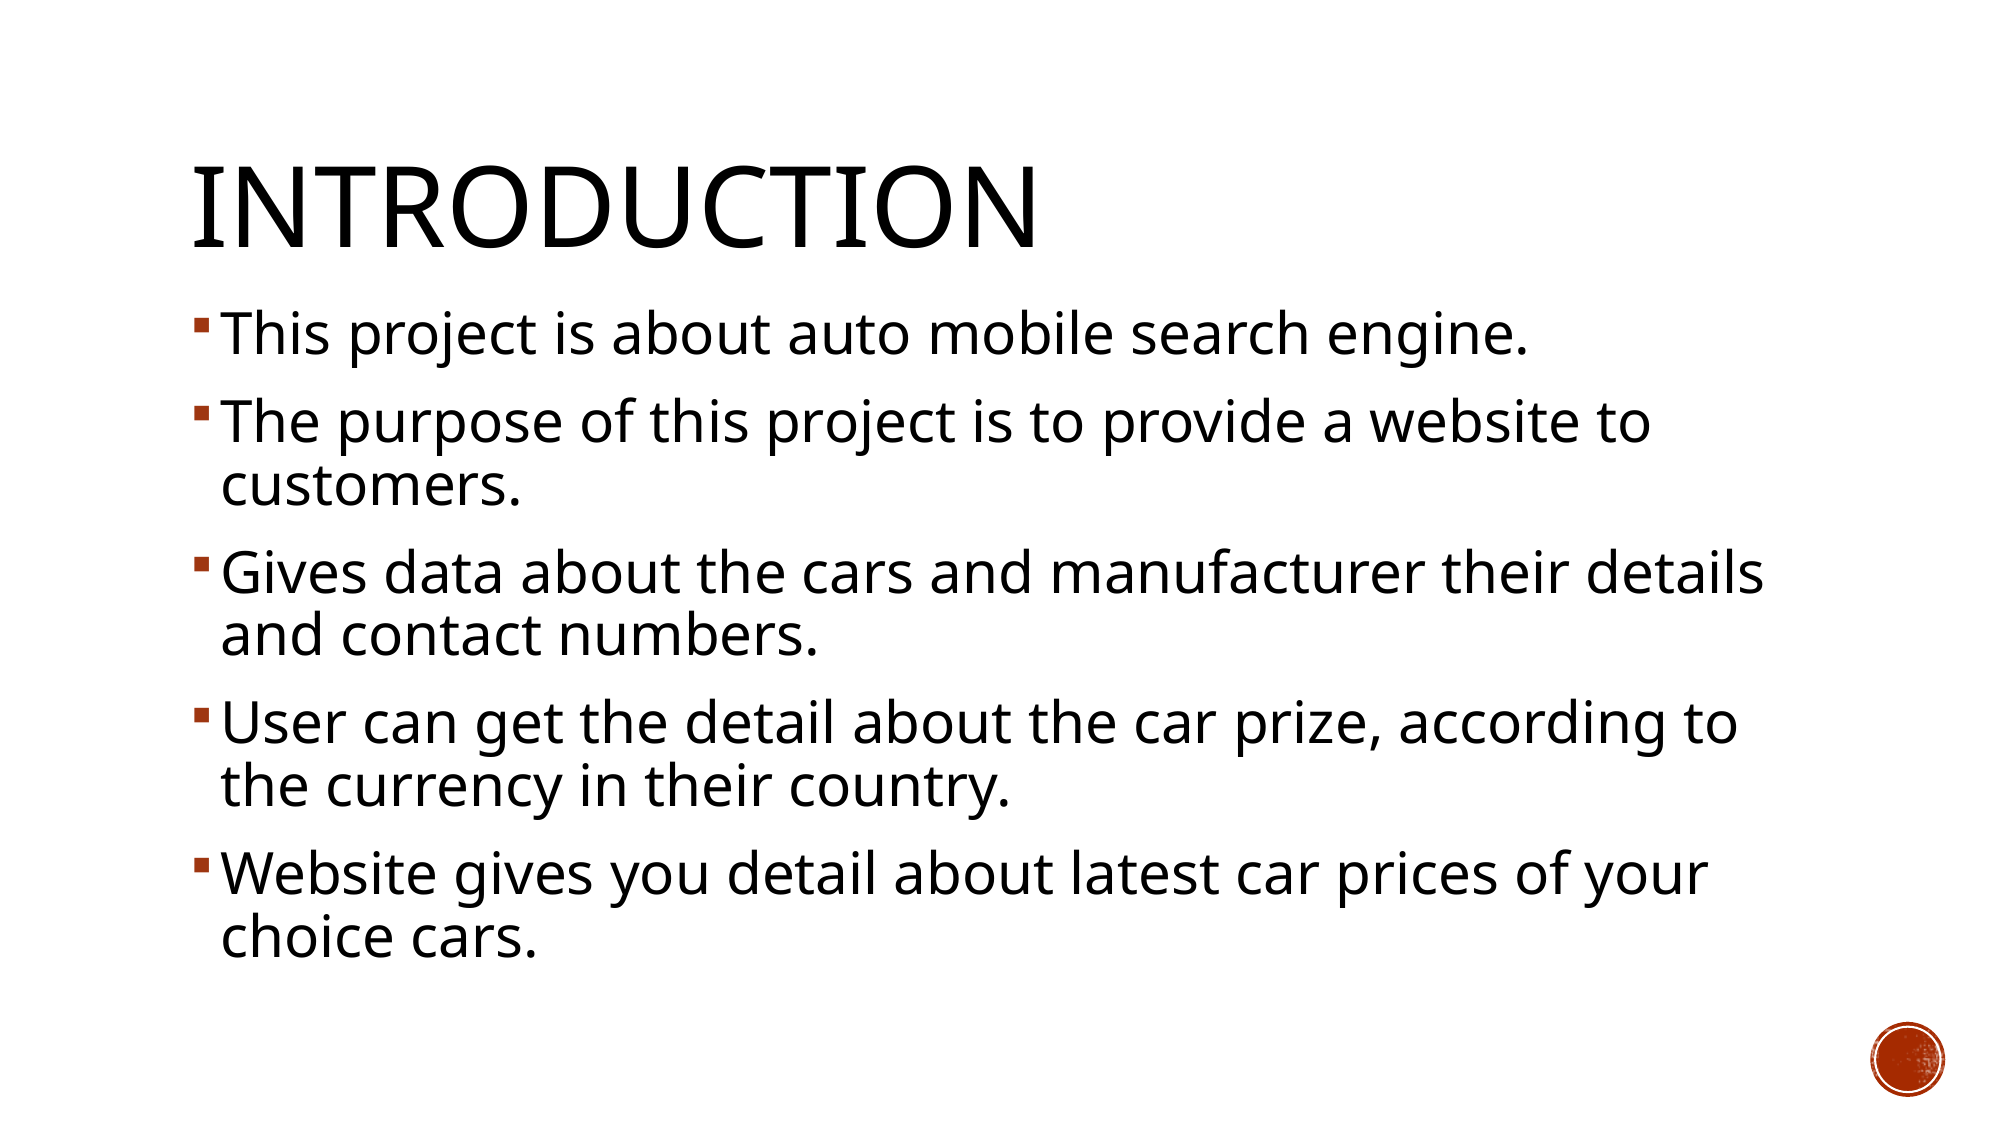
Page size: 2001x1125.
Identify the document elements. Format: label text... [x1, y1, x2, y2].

title Introduction [175, 79, 1826, 296]
list This project is about auto mobile search engine. The purpose of this project is to provide a website to customers. Gives data about the cars and manufacturer their details and contact numbers. User can get the detail about the car prize, according to the currency in their country. Website gives you detail about latest car prices of your choice cars. [175, 296, 1826, 1049]
